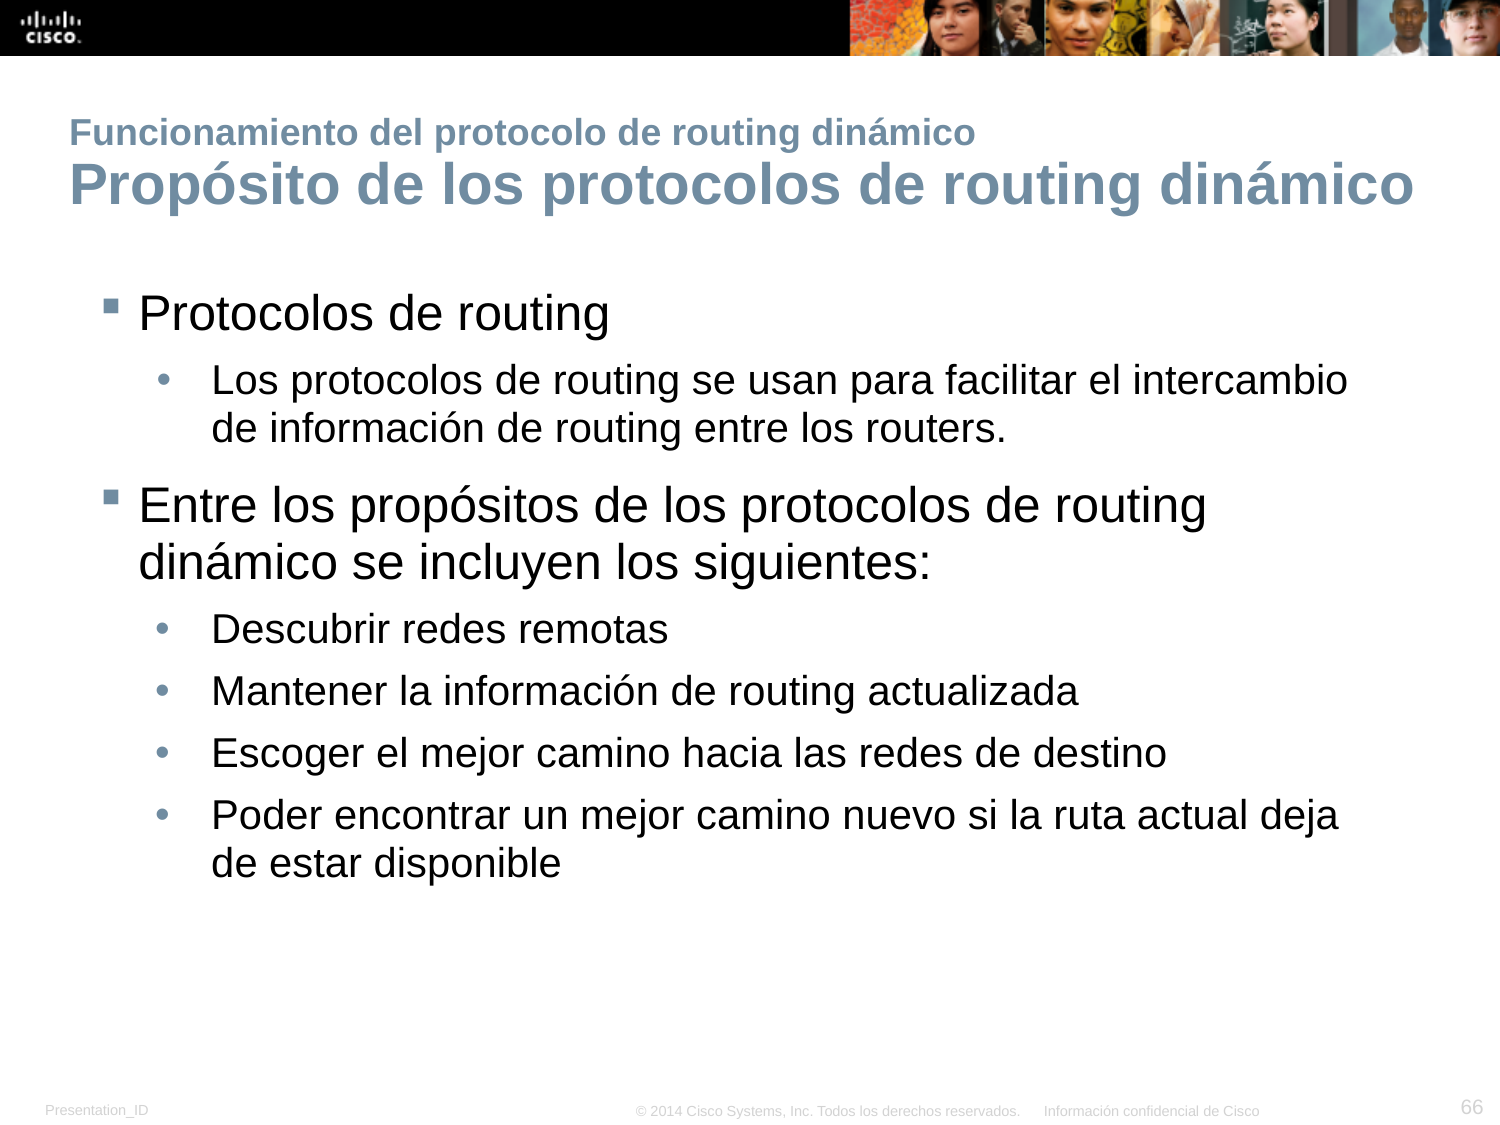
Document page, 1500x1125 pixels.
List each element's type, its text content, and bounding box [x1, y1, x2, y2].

picture [0, 0, 1500, 56]
title Funcionamiento del protocolo de routing dinámico Propósito de los protocolos de routing dinámico [55, 80, 1444, 224]
list Protocolos de routing Los protocolos de routing se usan para facilitar el intercambio de información de routing entre los routers. Entre los propósitos de los protocolos de routing dinámico se incluyen los siguientes: Descubrir redes remotas Mantener la información de routing actualizada Escoger el mejor camino hacia las redes de destino Poder encontrar un mejor camino nuevo si la ruta actual deja de estar disponible [85, 278, 1389, 1024]
